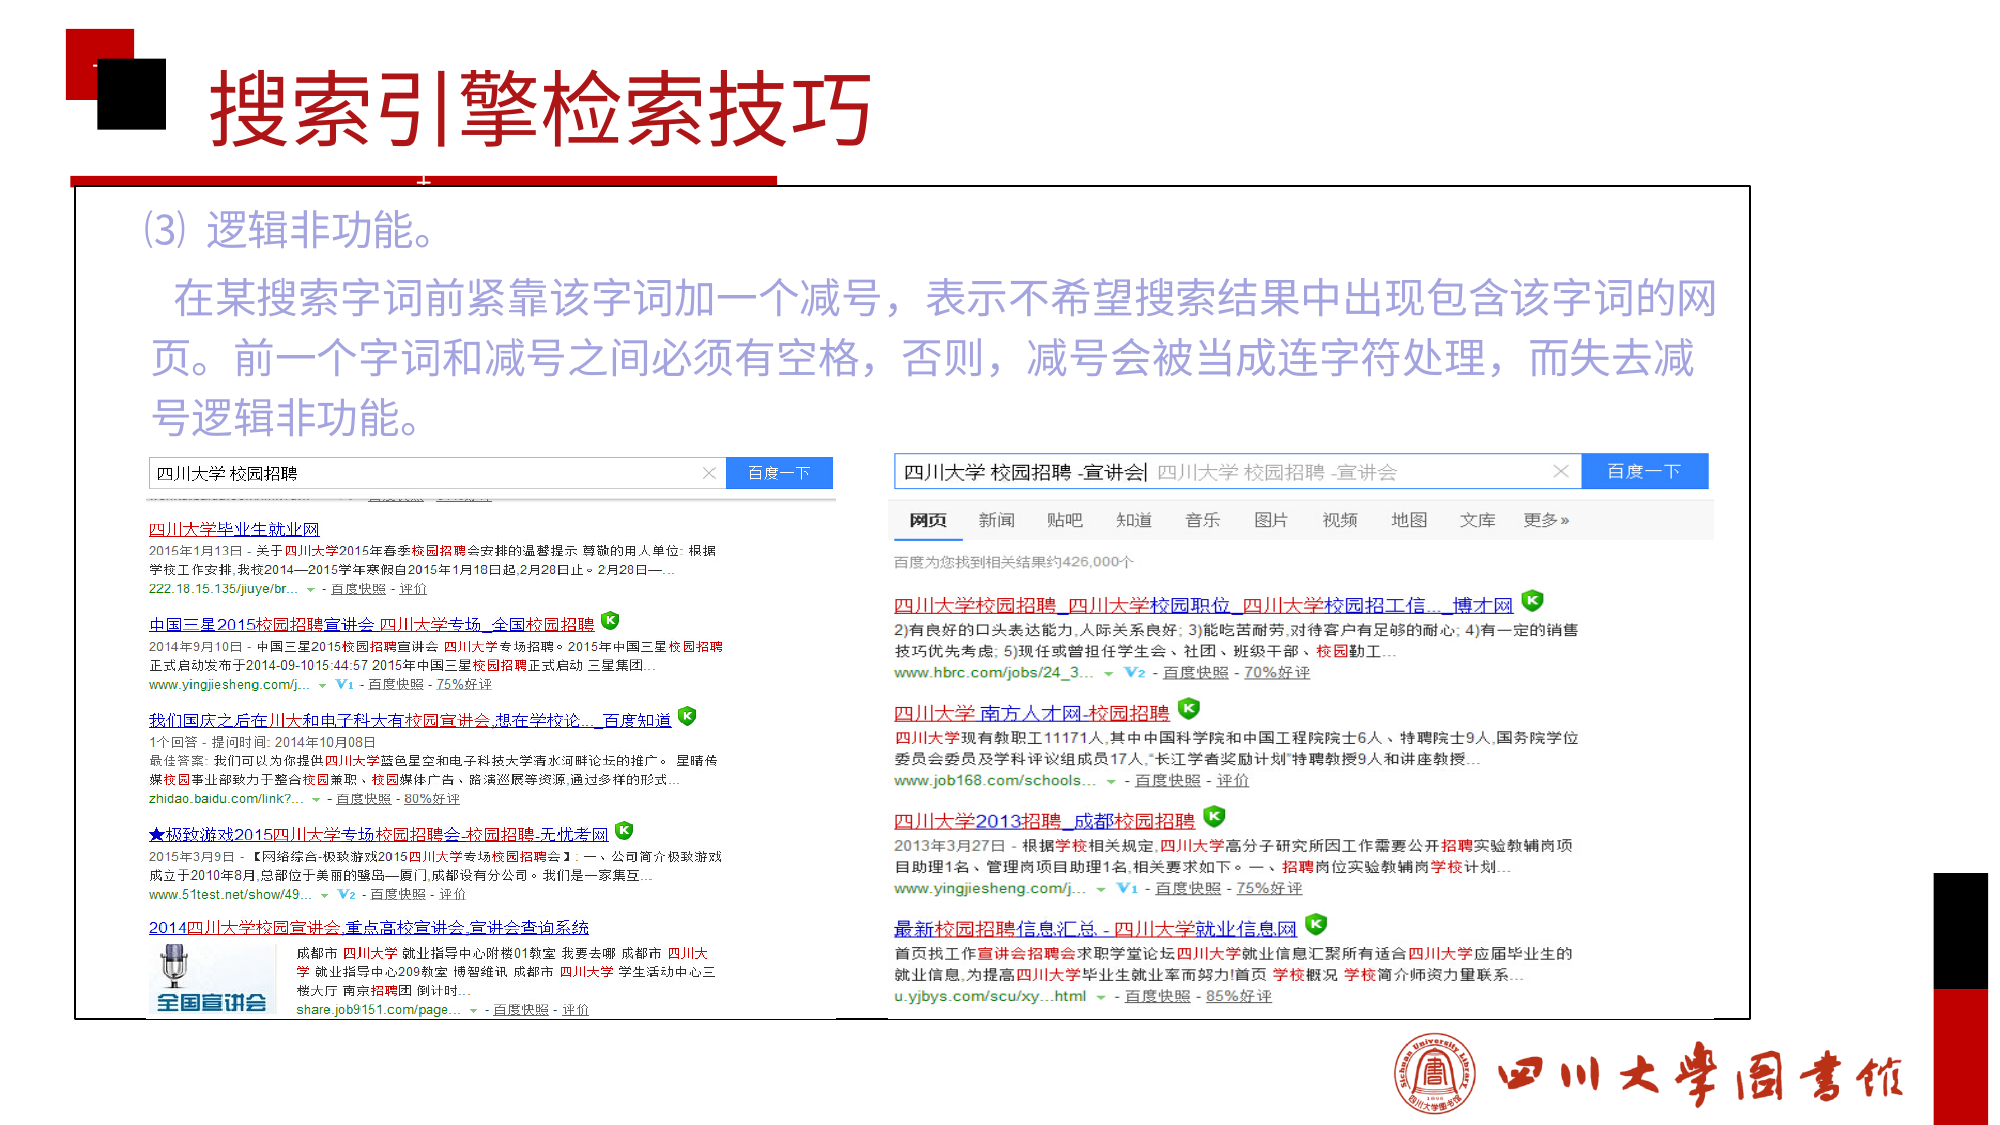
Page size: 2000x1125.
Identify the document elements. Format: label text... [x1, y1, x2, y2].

picture [146, 450, 836, 1020]
text_box 搜索引擎检索技巧 [192, 49, 1358, 165]
list ⑶ 逻辑非功能。 在某搜索字词前紧靠该字词加一个减号，表示不希望搜索结果中出现包含该字词的网页。前一个字词和减号之间必须有空格，否则，减号会被当成连字符处理，而失去减号逻辑非功能。 [75, 186, 1750, 1019]
picture [888, 450, 1714, 1020]
picture [1393, 1031, 1903, 1115]
